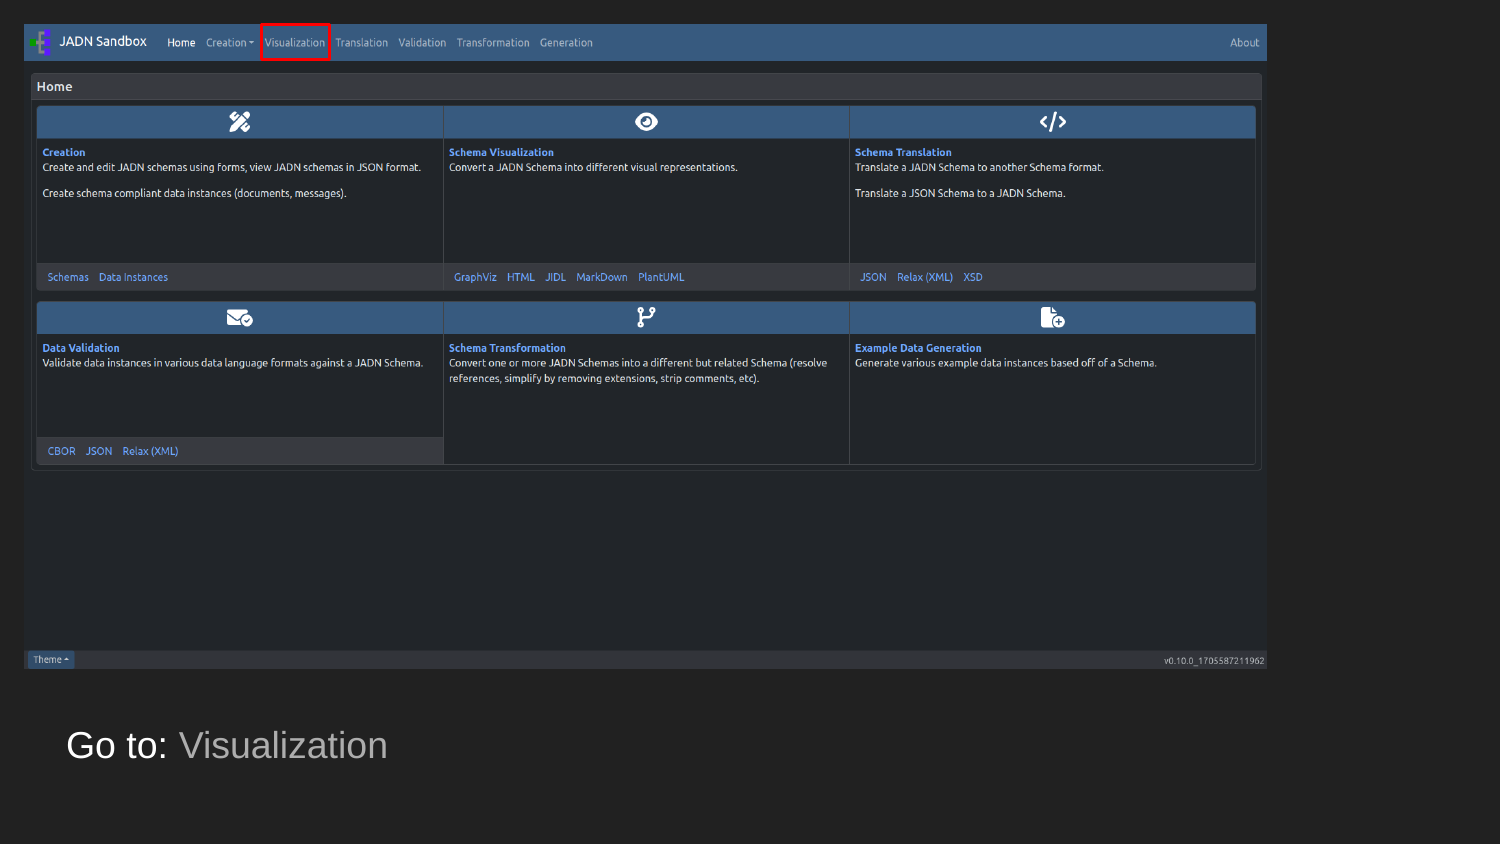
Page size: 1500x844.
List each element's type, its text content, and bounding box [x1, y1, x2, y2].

list Go to: Visualization [51, 694, 1036, 794]
picture [24, 24, 1267, 670]
